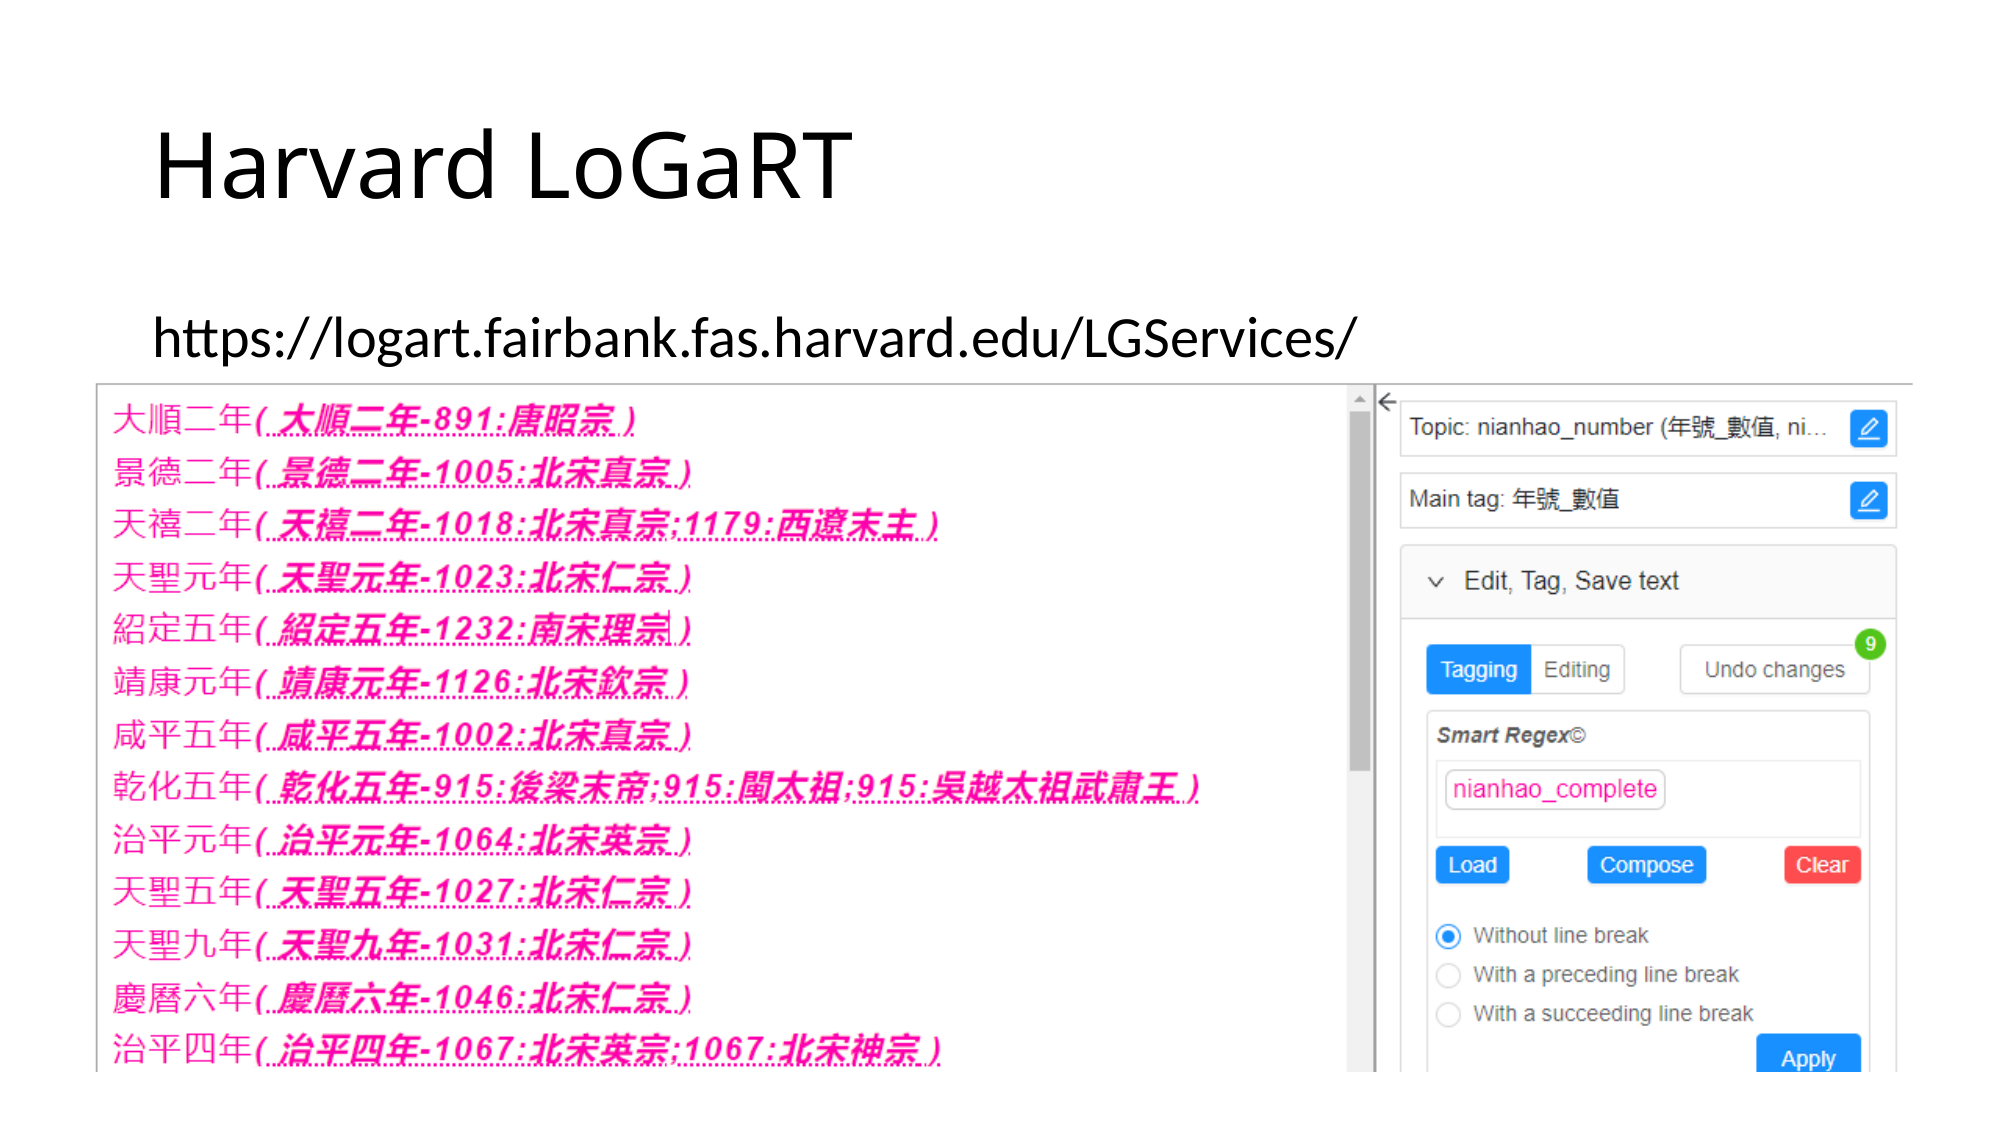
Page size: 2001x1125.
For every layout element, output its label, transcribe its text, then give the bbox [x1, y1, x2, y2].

title Harvard LoGaRT [137, 59, 1863, 278]
picture [87, 371, 1913, 1072]
list https://logart.fairbank.fas.harvard.edu/LGServices/ [137, 299, 1863, 371]
